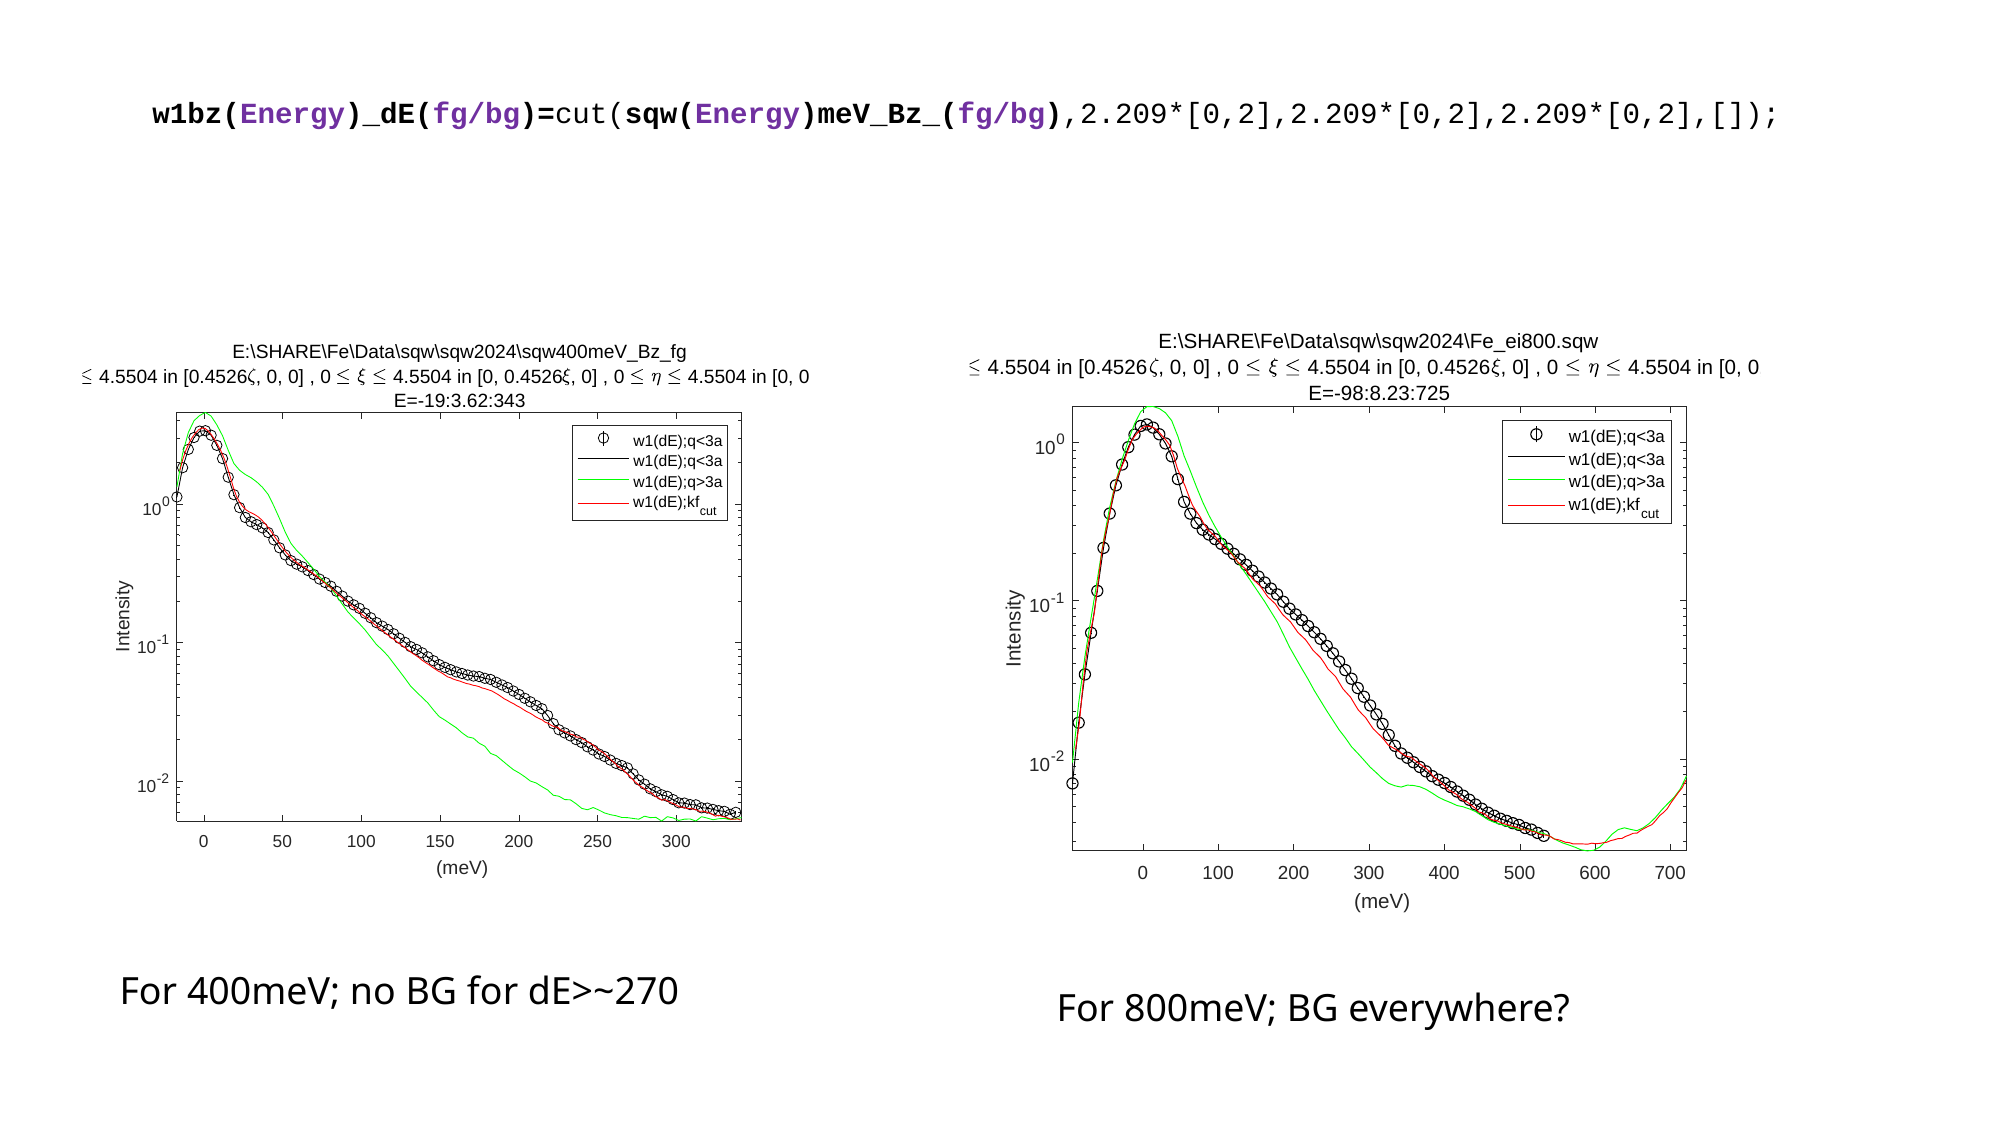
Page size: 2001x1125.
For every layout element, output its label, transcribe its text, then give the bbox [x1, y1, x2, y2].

picture [81, 333, 811, 881]
text_box For 800meV; BG everywhere? [1041, 976, 1586, 1037]
picture [969, 320, 1762, 916]
title w1bz(Energy)_dE(fg/bg)=cut(sqw(Energy)meV_Bz_(fg/bg),2.209*[0,2],2.209*[0,2],2.209*[0,2],[]); [137, 59, 1863, 170]
text_box For 400meV; no BG for dE>~270 [104, 959, 695, 1020]
